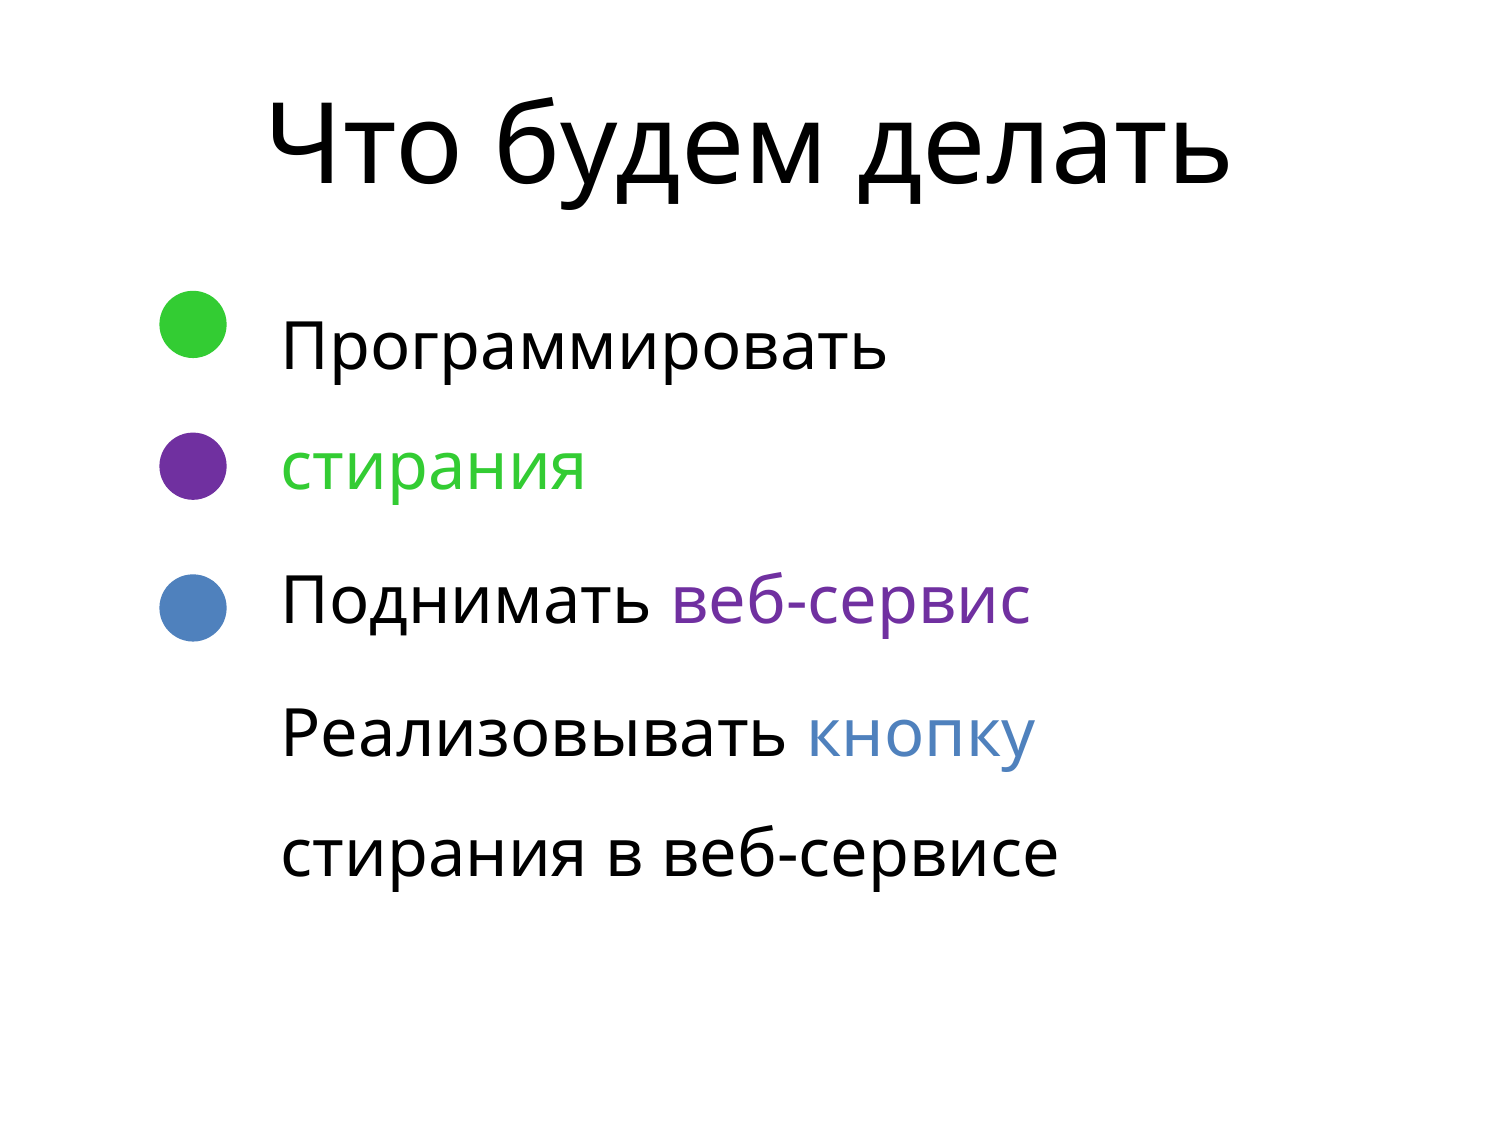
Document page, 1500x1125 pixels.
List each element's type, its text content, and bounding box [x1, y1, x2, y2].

text_box [157, 288, 229, 361]
text_box [157, 430, 229, 502]
text_box [157, 572, 229, 644]
title Что будем делать [75, 45, 1425, 233]
text_box Программировать стирания Поднимать веб-сервис Реализовывать кнопку стирания в веб-сервисе [265, 255, 1183, 998]
